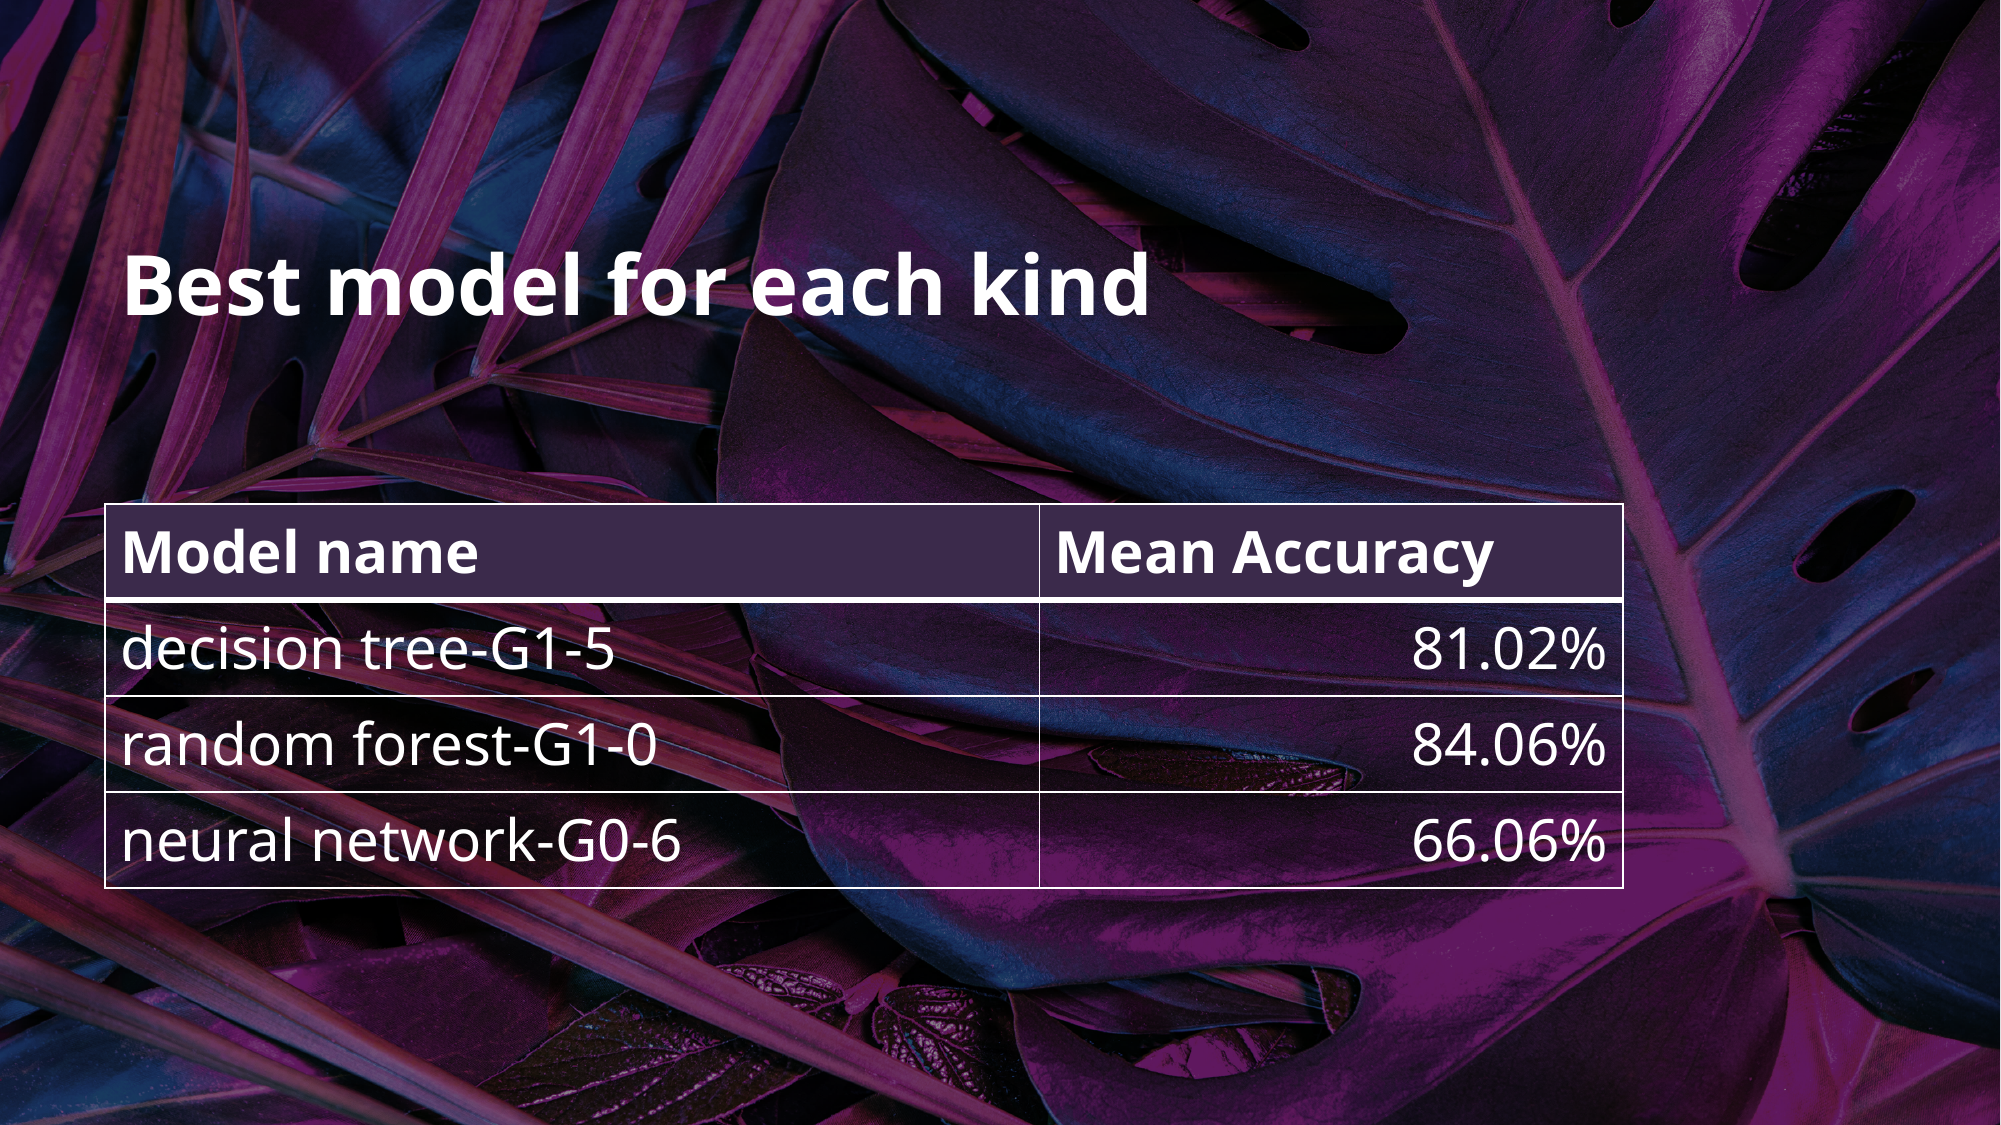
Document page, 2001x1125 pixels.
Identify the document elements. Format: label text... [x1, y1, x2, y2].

picture [0, 0, 2001, 1125]
title Best model for each kind [105, 224, 1892, 405]
table_cell 81.02% [1040, 603, 1622, 695]
table_header Mean Accuracy [1040, 505, 1622, 597]
table_cell decision tree-G1-5 [106, 603, 1039, 695]
table_cell 66.06% [1040, 793, 1622, 887]
table_cell 84.06% [1040, 697, 1622, 791]
table_header Model name [106, 505, 1039, 597]
table_cell neural network-G0-6 [106, 793, 1039, 887]
table_cell random forest-G1-0 [106, 697, 1039, 791]
